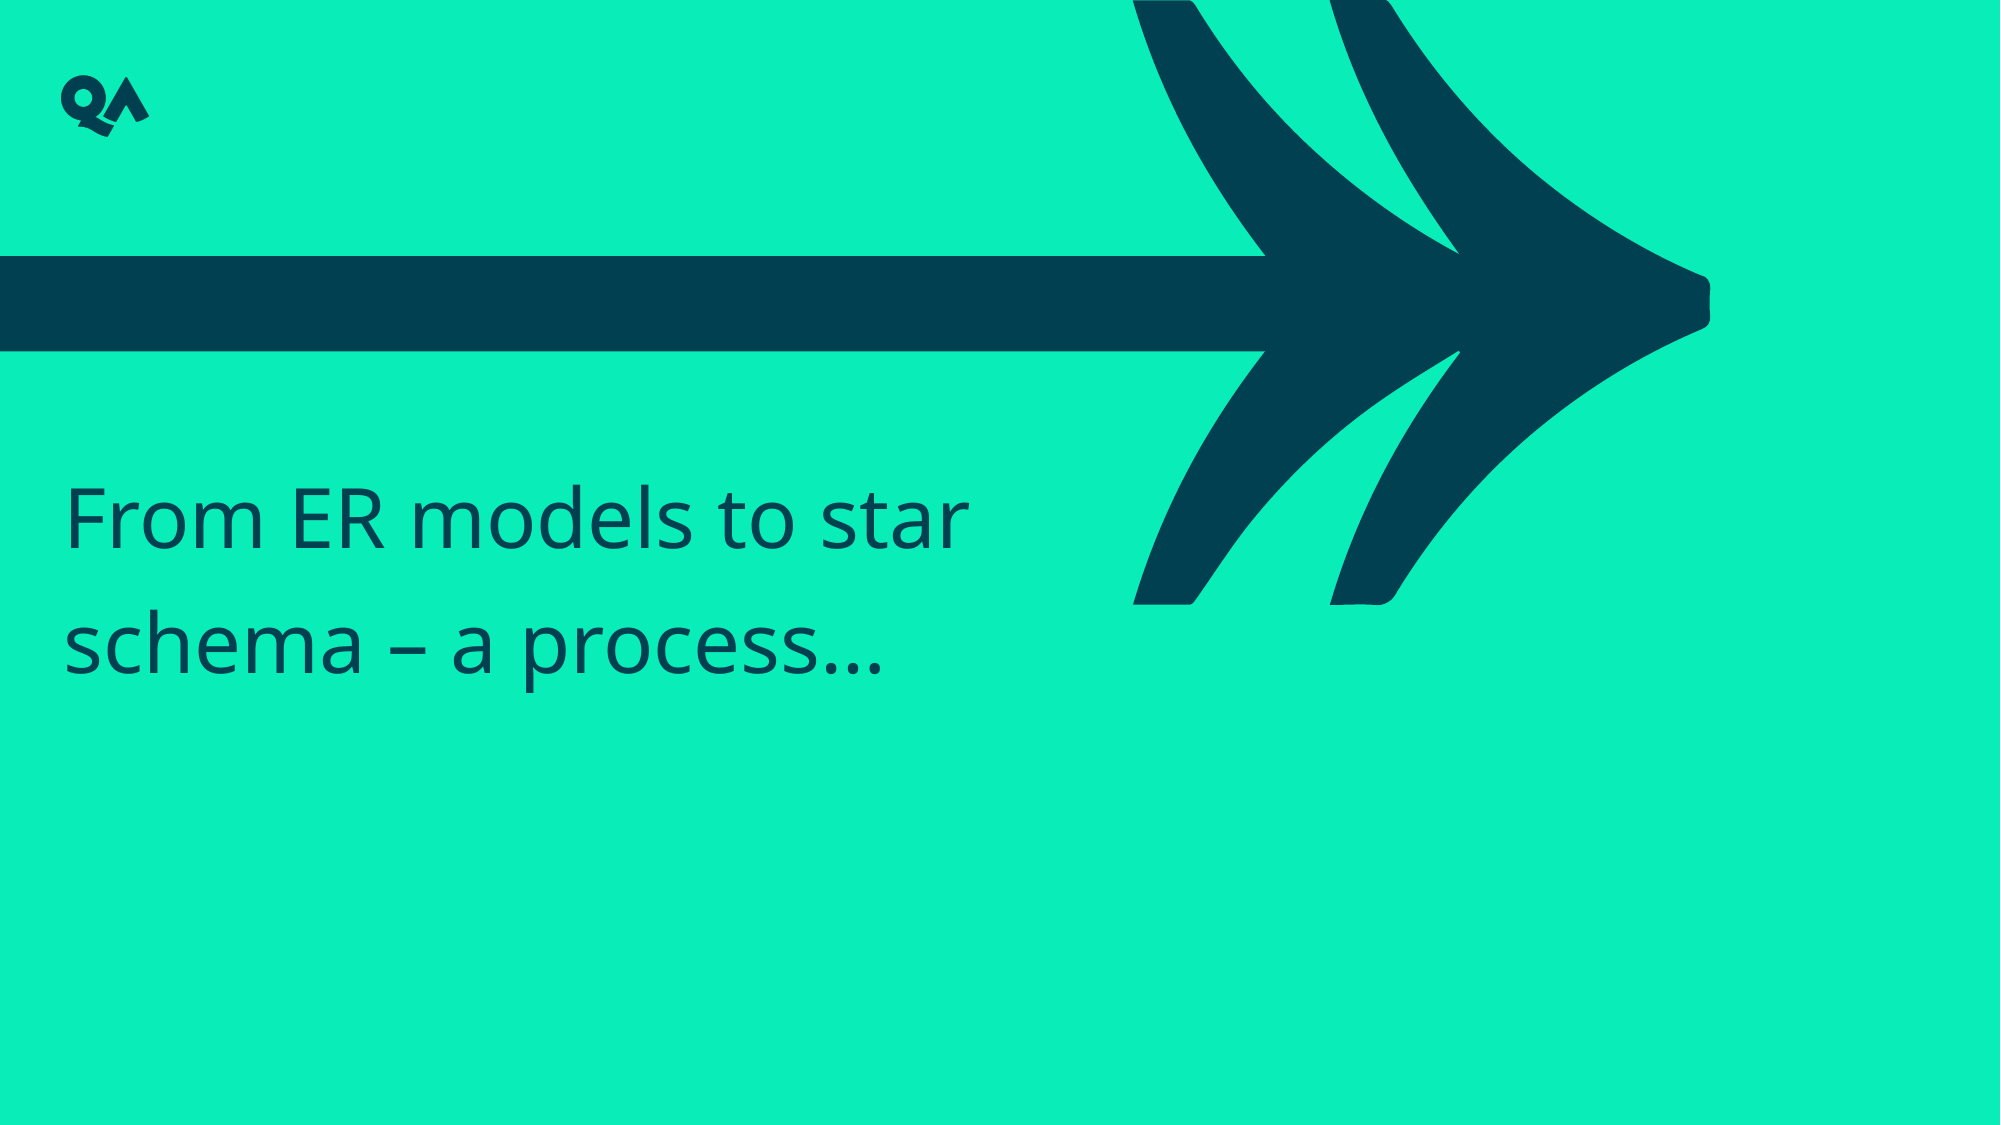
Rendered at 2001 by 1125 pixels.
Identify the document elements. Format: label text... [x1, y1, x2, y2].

picture [44, 61, 166, 148]
title From ER models to star schema – a process… [63, 440, 1069, 753]
